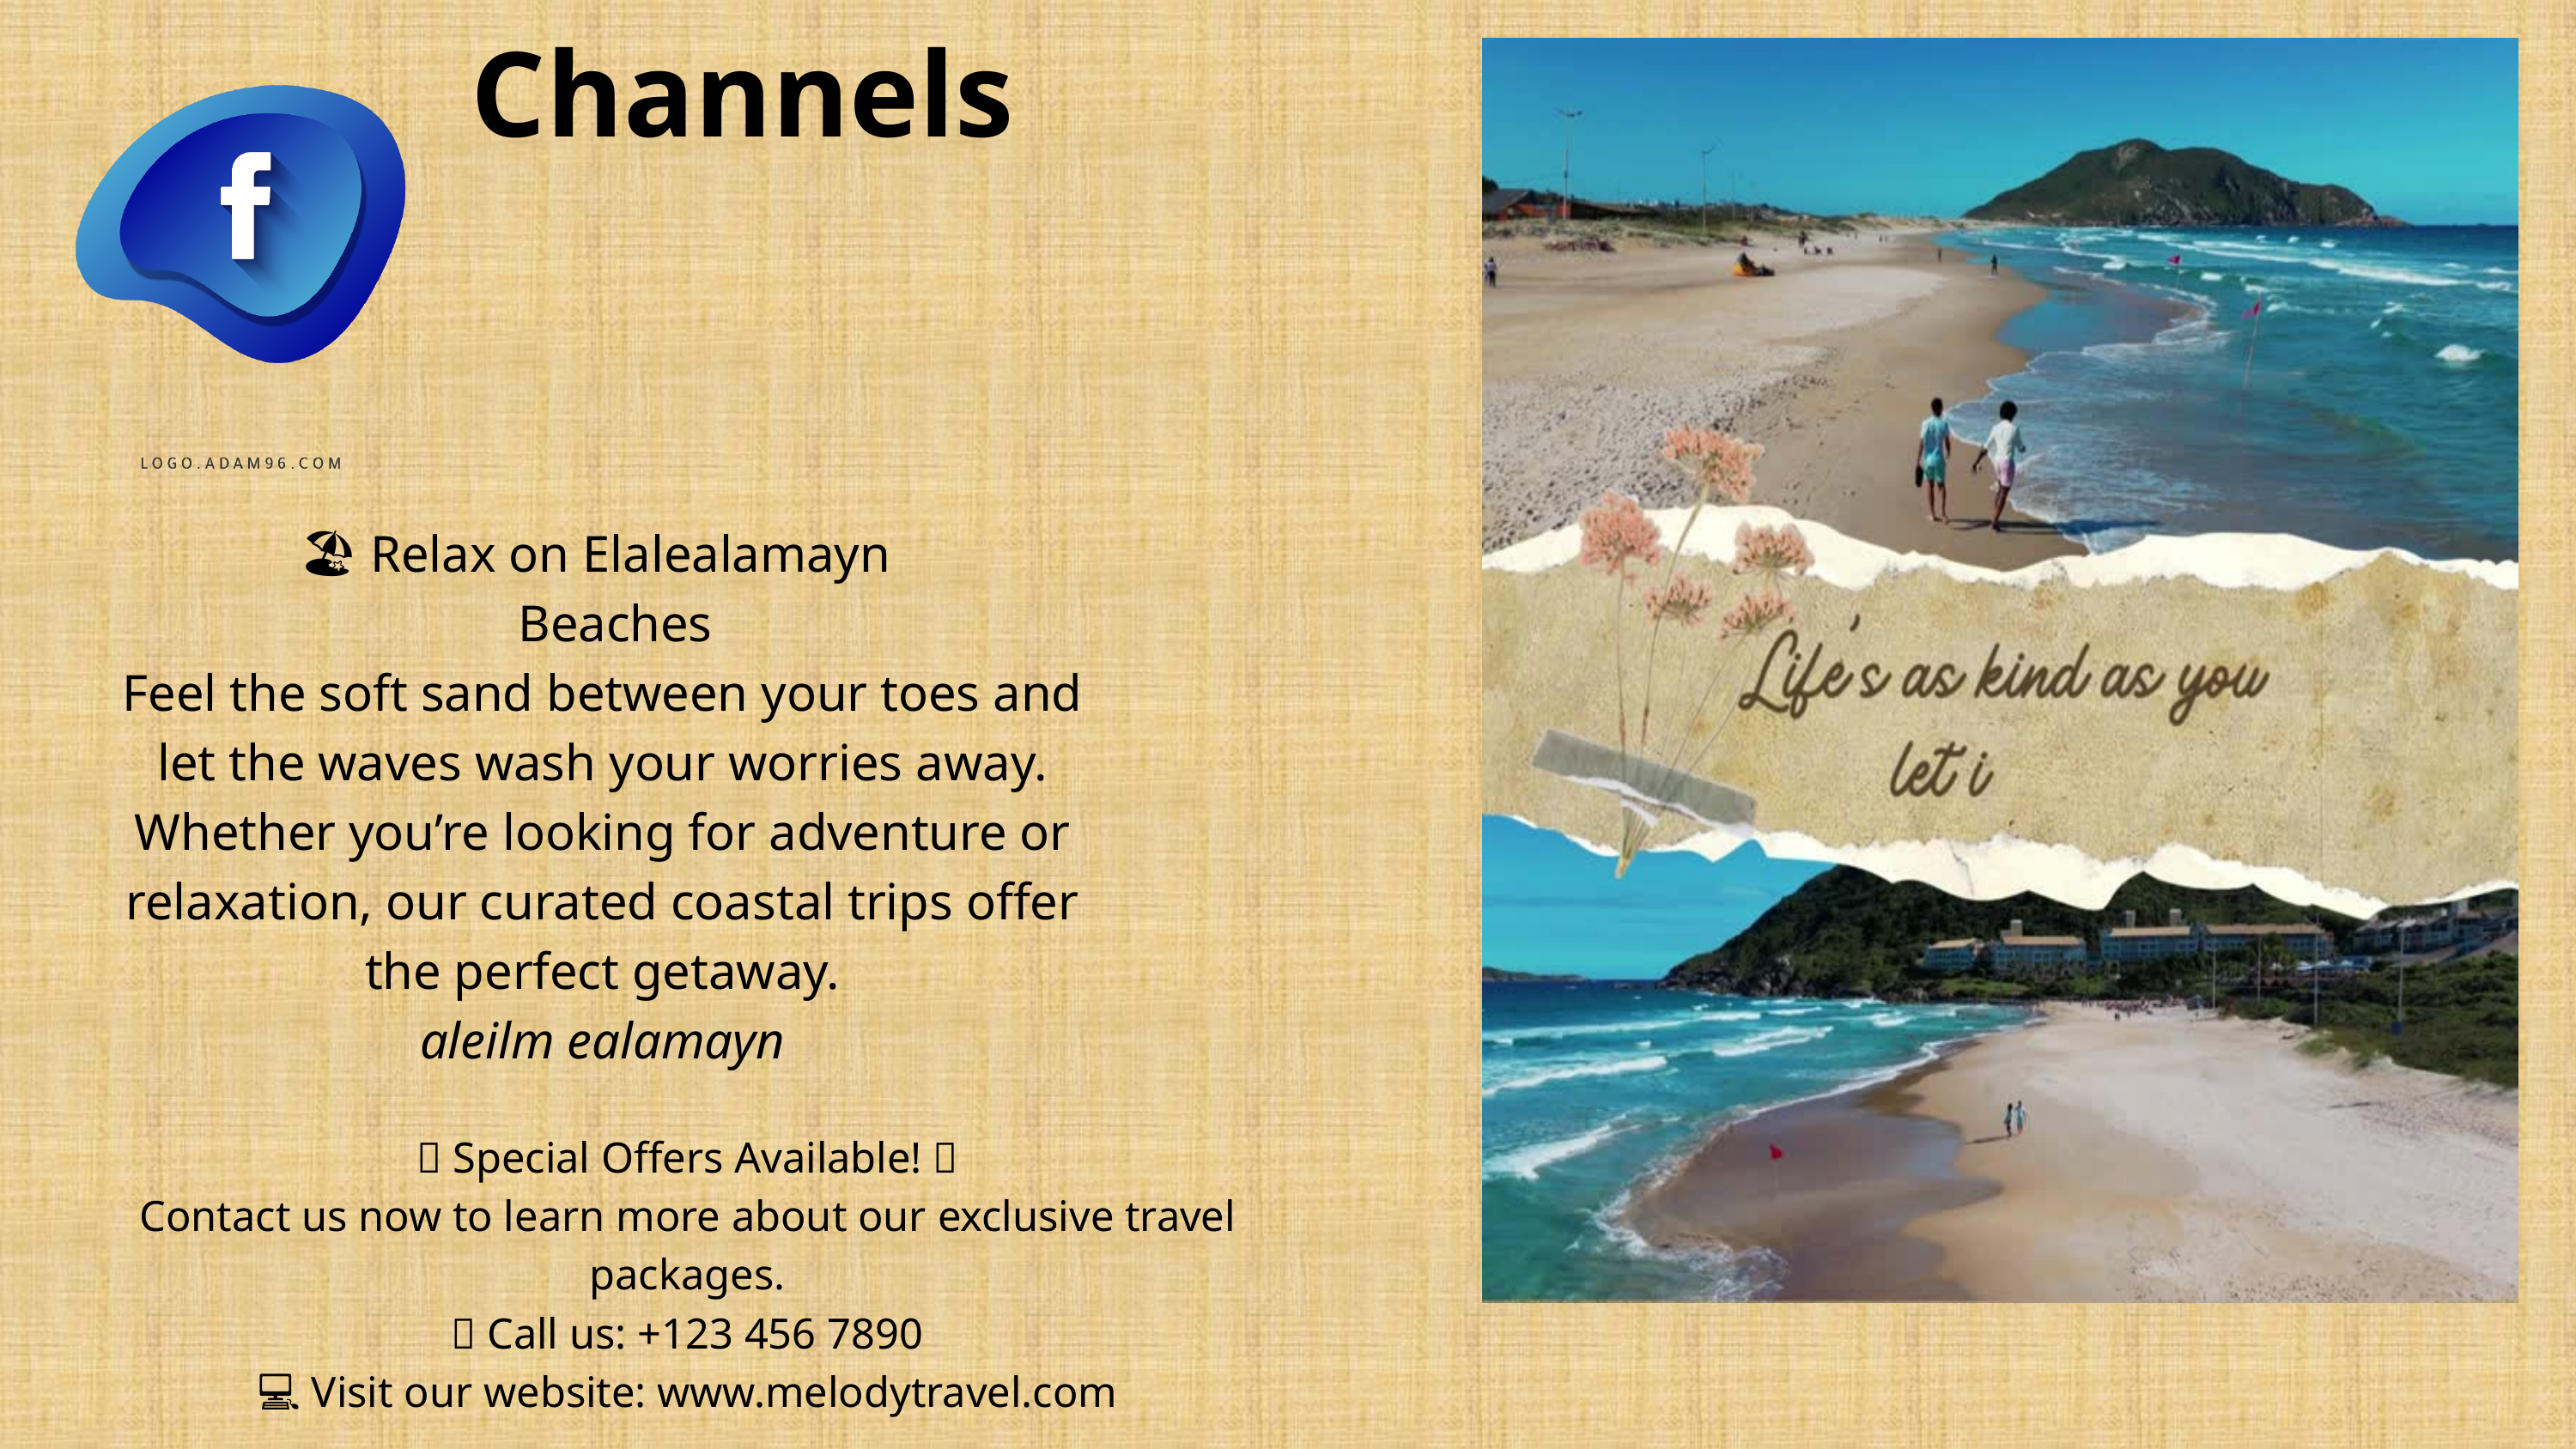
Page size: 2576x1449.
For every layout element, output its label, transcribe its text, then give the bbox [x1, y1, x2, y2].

text_box ✨ Special Offers Available! ✨ Contact us now to learn more about our exclusive travel packages. 📞 Call us: +123 456 7890 💻 Visit our website: www.melodytravel.com [87, 1123, 1288, 1416]
text_box Channels [502, 0, 1118, 161]
text_box 🏖️ Relax on Elalealamayn Beaches Feel the soft sand between your toes and let the waves wash your worries away. Whether you’re looking for adventure or relaxation, our curated coastal trips offer the perfect getaway. aleilm ealamayn [87, 512, 1118, 1123]
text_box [1481, 37, 2519, 1304]
picture [0, 0, 2576, 1449]
